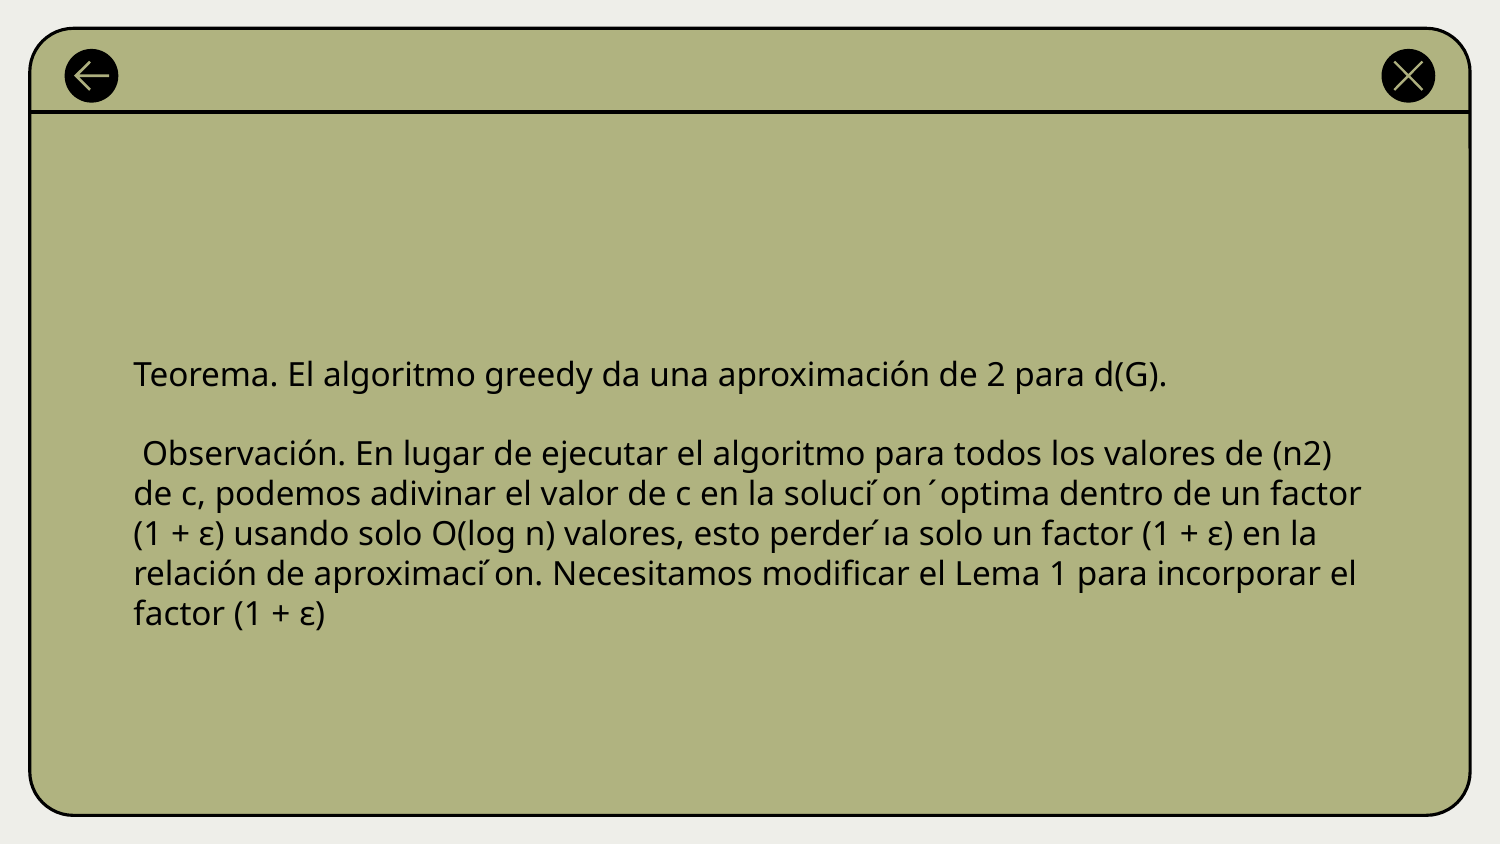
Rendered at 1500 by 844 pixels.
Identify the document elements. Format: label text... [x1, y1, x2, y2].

list Teorema. El algoritmo greedy da una aproximación de 2 para d(G). Observación. En lugar de ejecutar el algoritmo para todos los valores de (n2) de c, podemos adivinar el valor de c en la soluci ́on ́optima dentro de un factor (1 + ε) usando solo O(log n) valores, esto perder ́ıa solo un factor (1 + ε) en la relación de aproximaci ́on. Necesitamos modificar el Lema 1 para incorporar el factor (1 + ε) [118, 228, 1382, 756]
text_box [64, 48, 119, 103]
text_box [1381, 48, 1436, 103]
